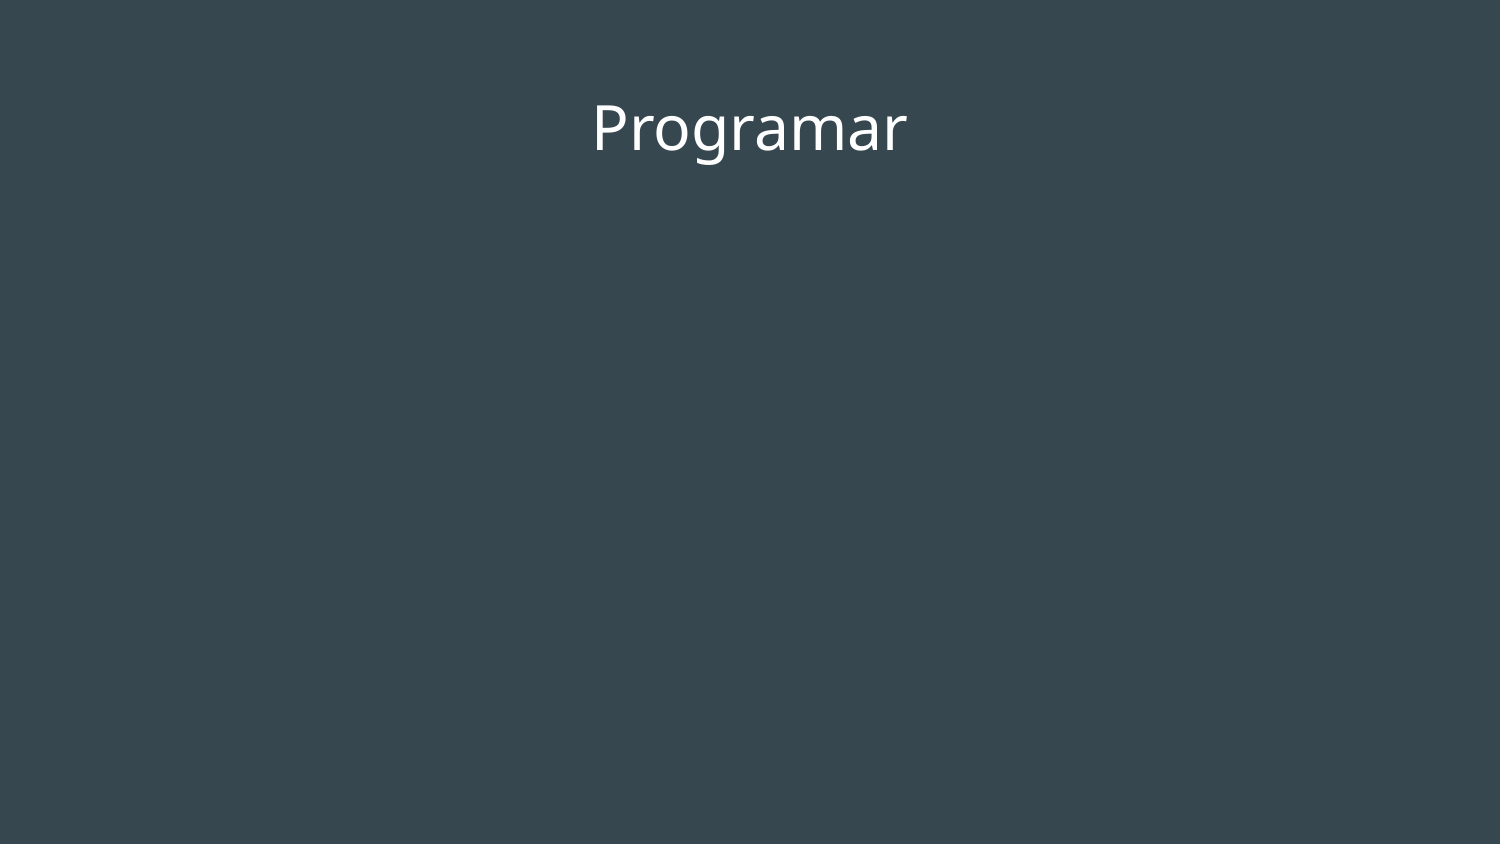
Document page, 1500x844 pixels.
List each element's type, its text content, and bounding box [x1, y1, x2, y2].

title Programar [51, 72, 1449, 167]
